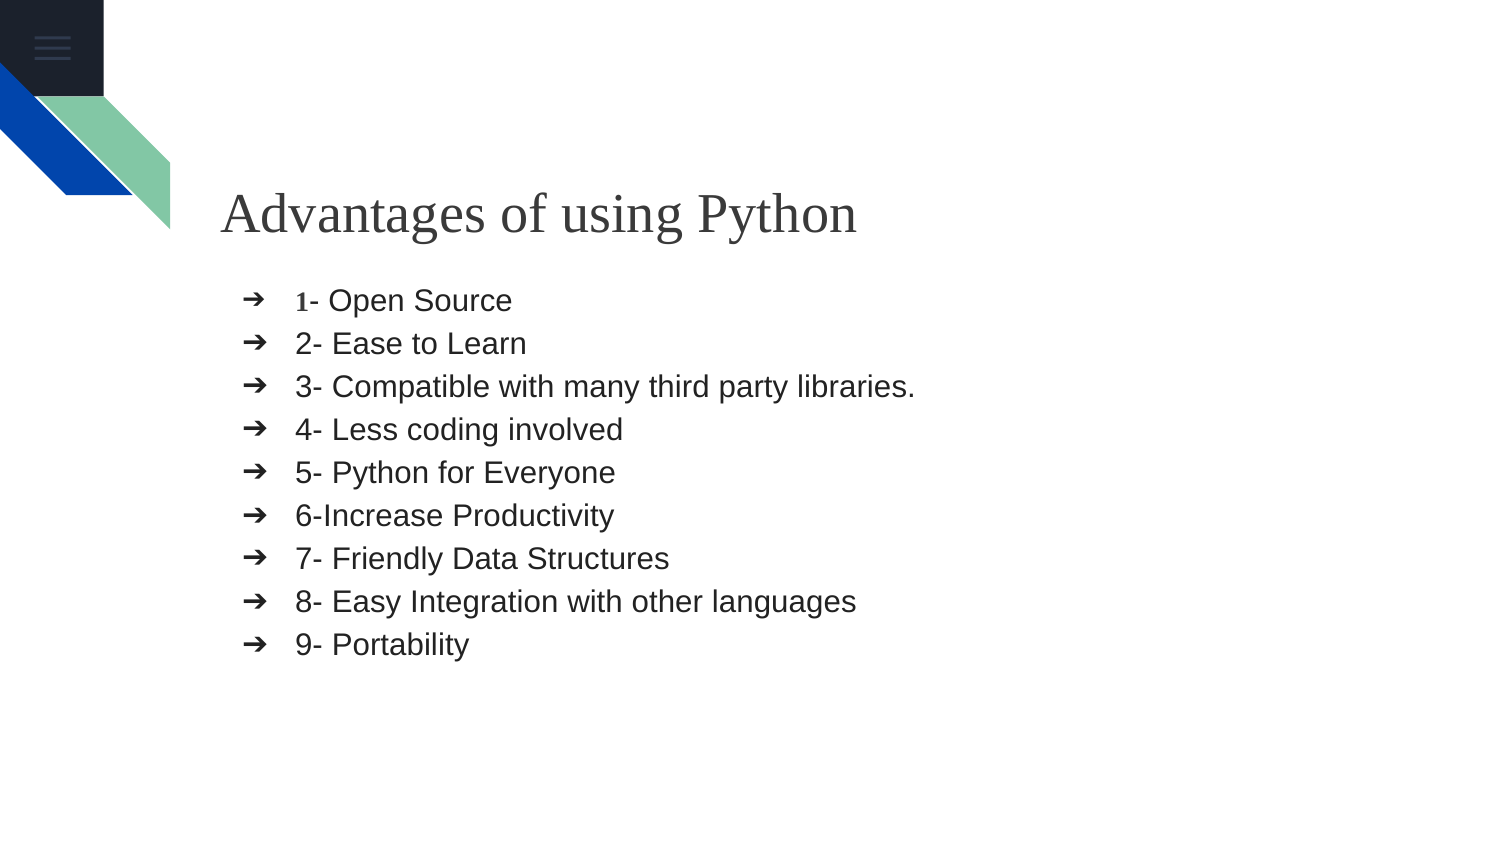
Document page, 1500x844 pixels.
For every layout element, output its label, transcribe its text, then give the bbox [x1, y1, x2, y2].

text_box Advantages of using Python 1- Open Source 2- Ease to Learn 3- Compatible with many third party libraries. 4- Less coding involved 5- Python for Everyone 6-Increase Productivity 7- Friendly Data Structures 8- Easy Integration with other languages 9- Portability [205, 147, 1301, 730]
